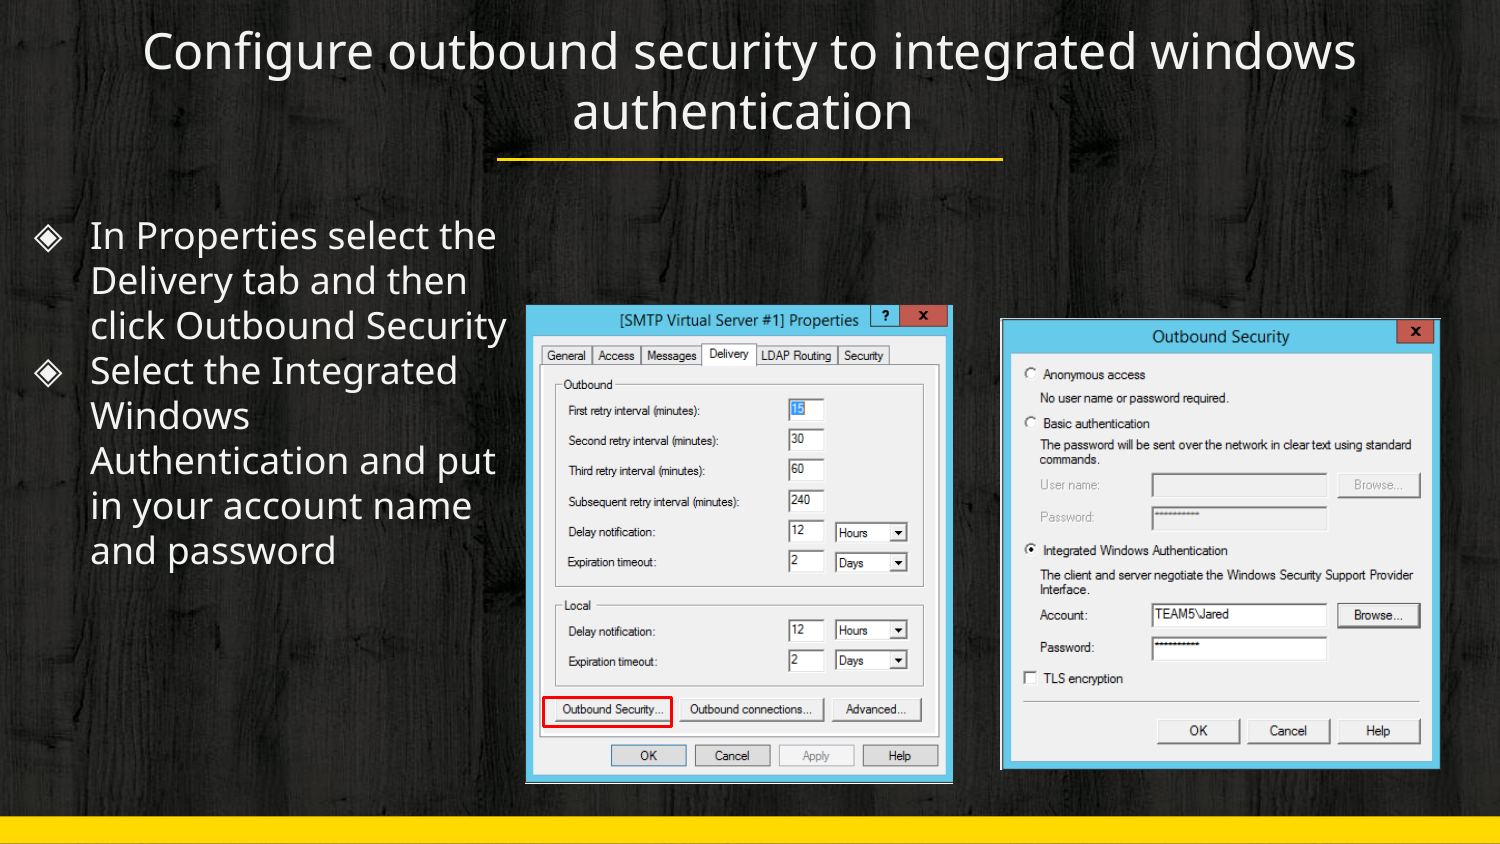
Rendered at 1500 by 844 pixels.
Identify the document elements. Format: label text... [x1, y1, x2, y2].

list In Properties select the Delivery tab and then click Outbound Security Select the Integrated Windows Authentication and put in your account name and password [0, 196, 526, 792]
picture [0, 0, 1500, 816]
title Configure outbound security to integrated windows authentication [75, 0, 1425, 160]
